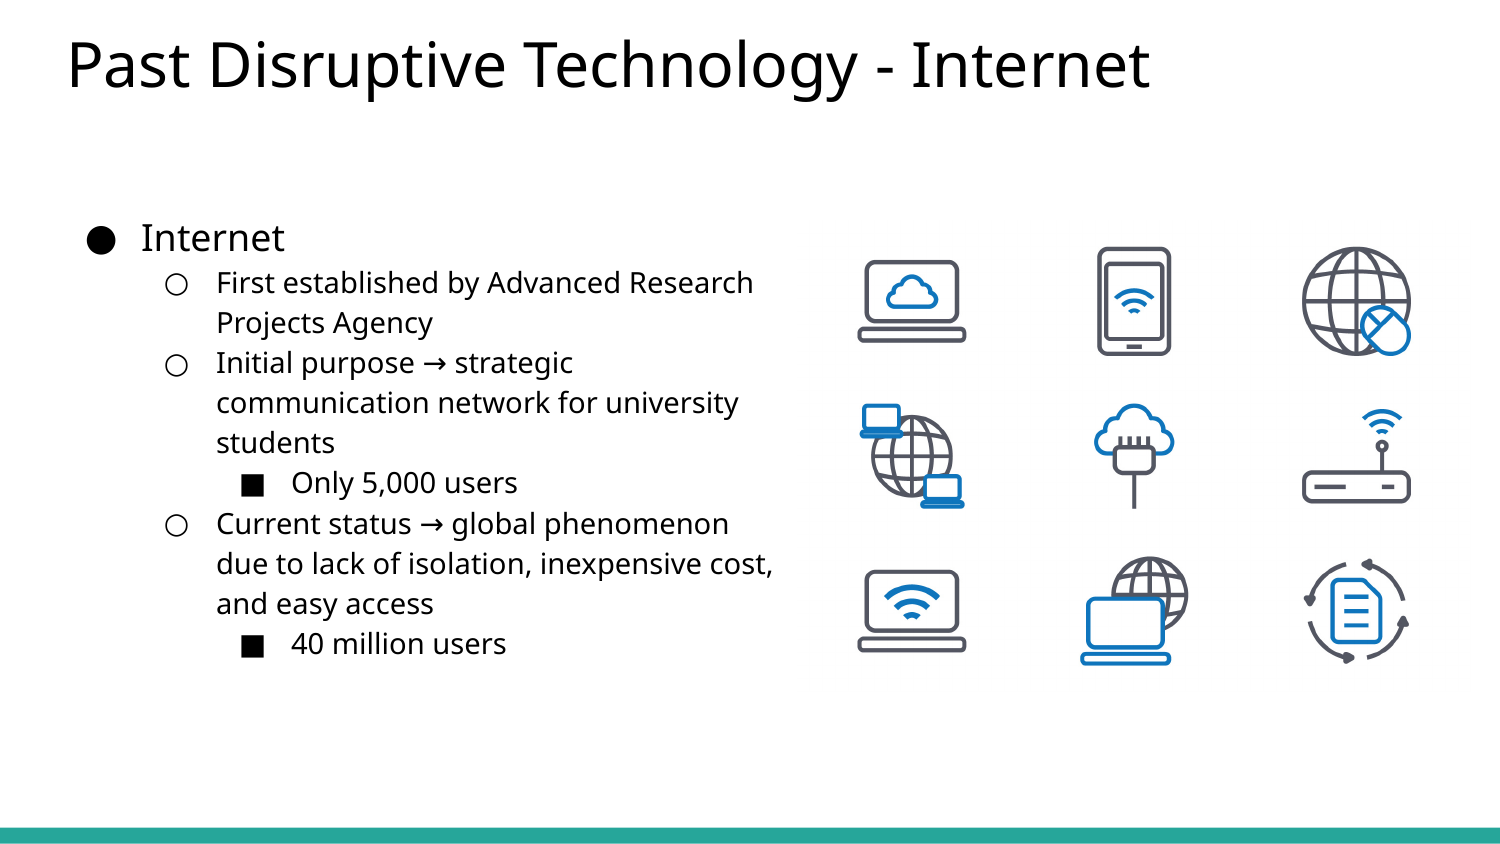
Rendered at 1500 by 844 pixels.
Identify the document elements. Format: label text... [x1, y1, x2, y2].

picture [797, 220, 1471, 693]
list Internet First established by Advanced Research Projects Agency Initial purpose → strategic communication network for university students Only 5,000 users Current status → global phenomenon due to lack of isolation, inexpensive cost, and easy access 40 million users [51, 192, 798, 796]
title Past Disruptive Technology - Internet [51, 10, 1449, 112]
